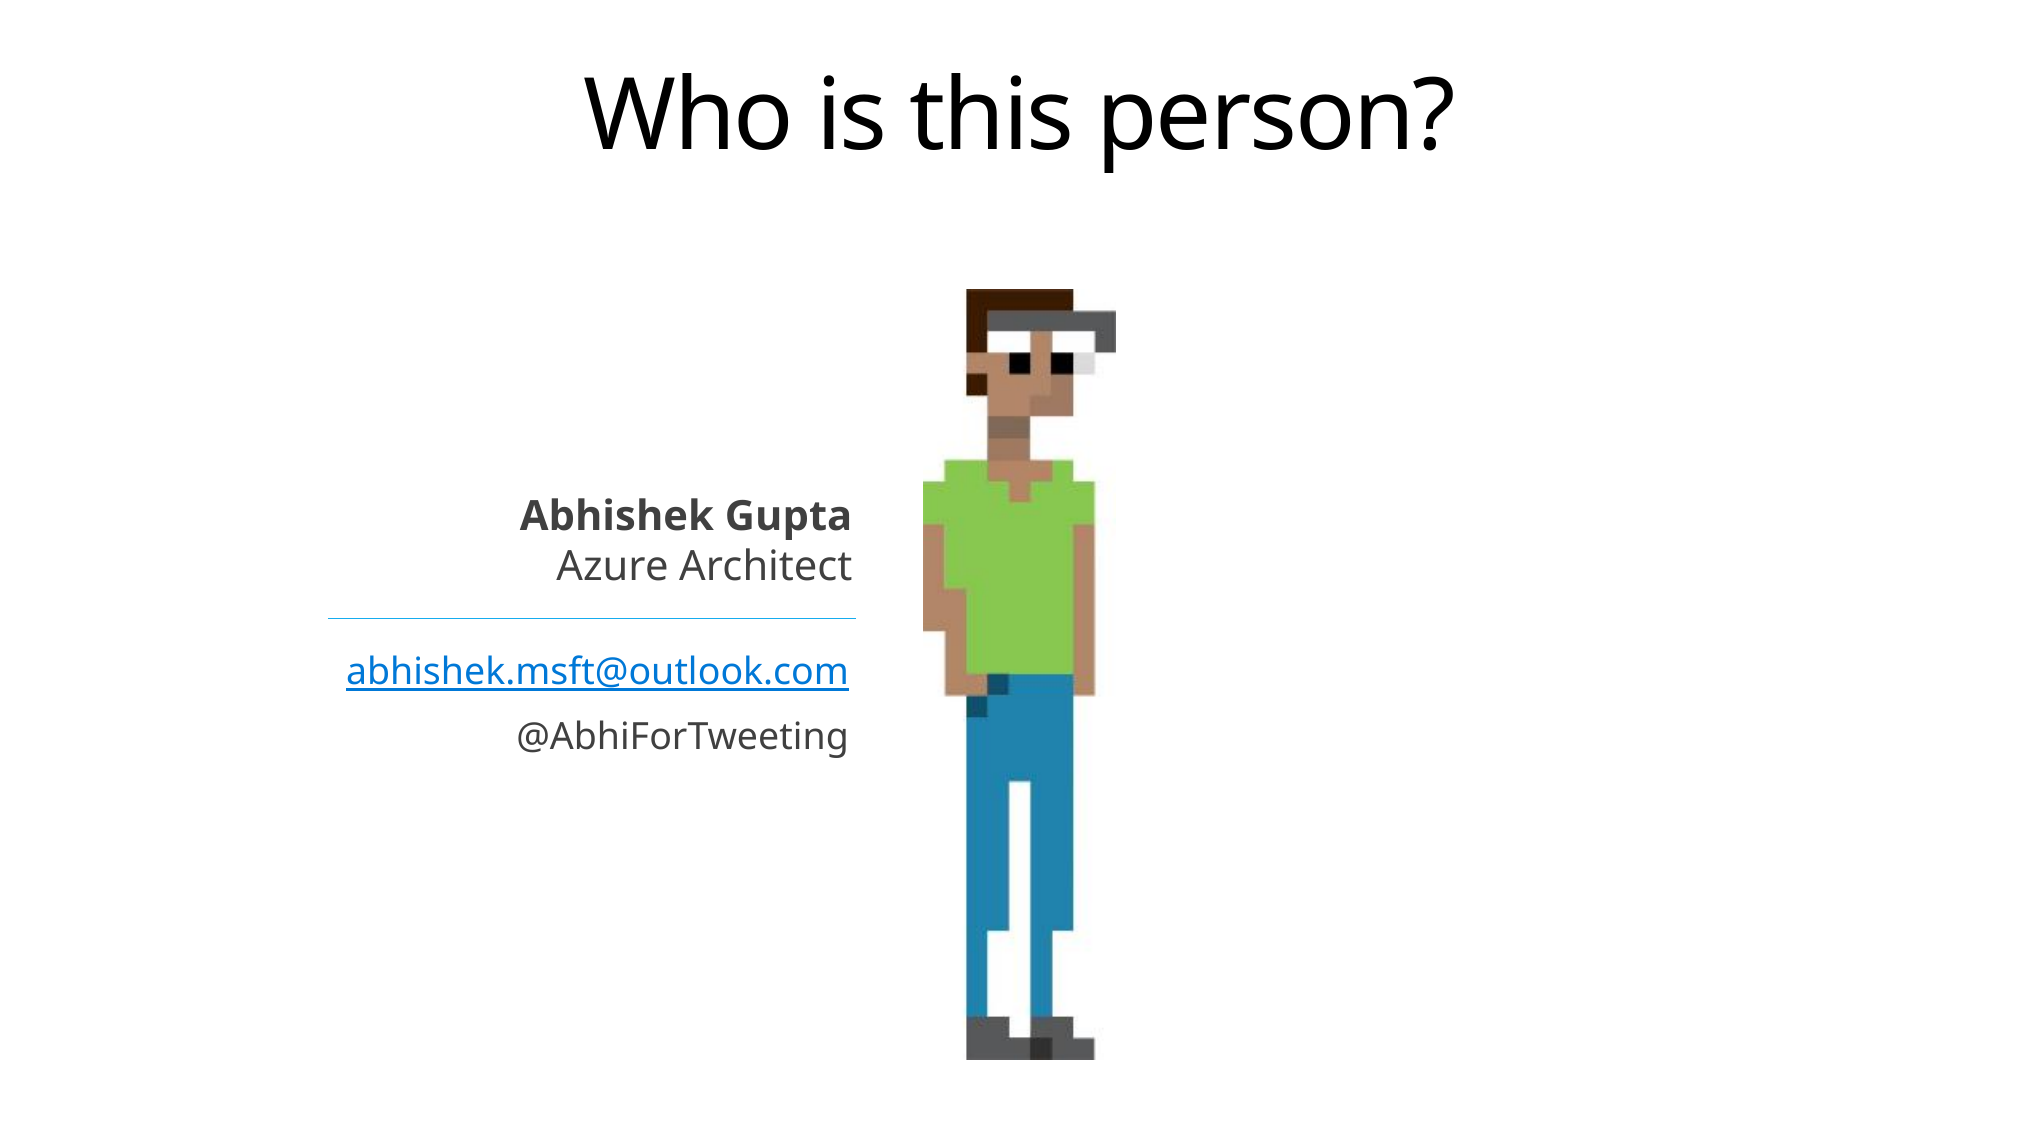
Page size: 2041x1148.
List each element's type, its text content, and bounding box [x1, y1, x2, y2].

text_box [128, 485, 865, 754]
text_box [922, 256, 1468, 1092]
title Who is this person? [45, 48, 1996, 199]
